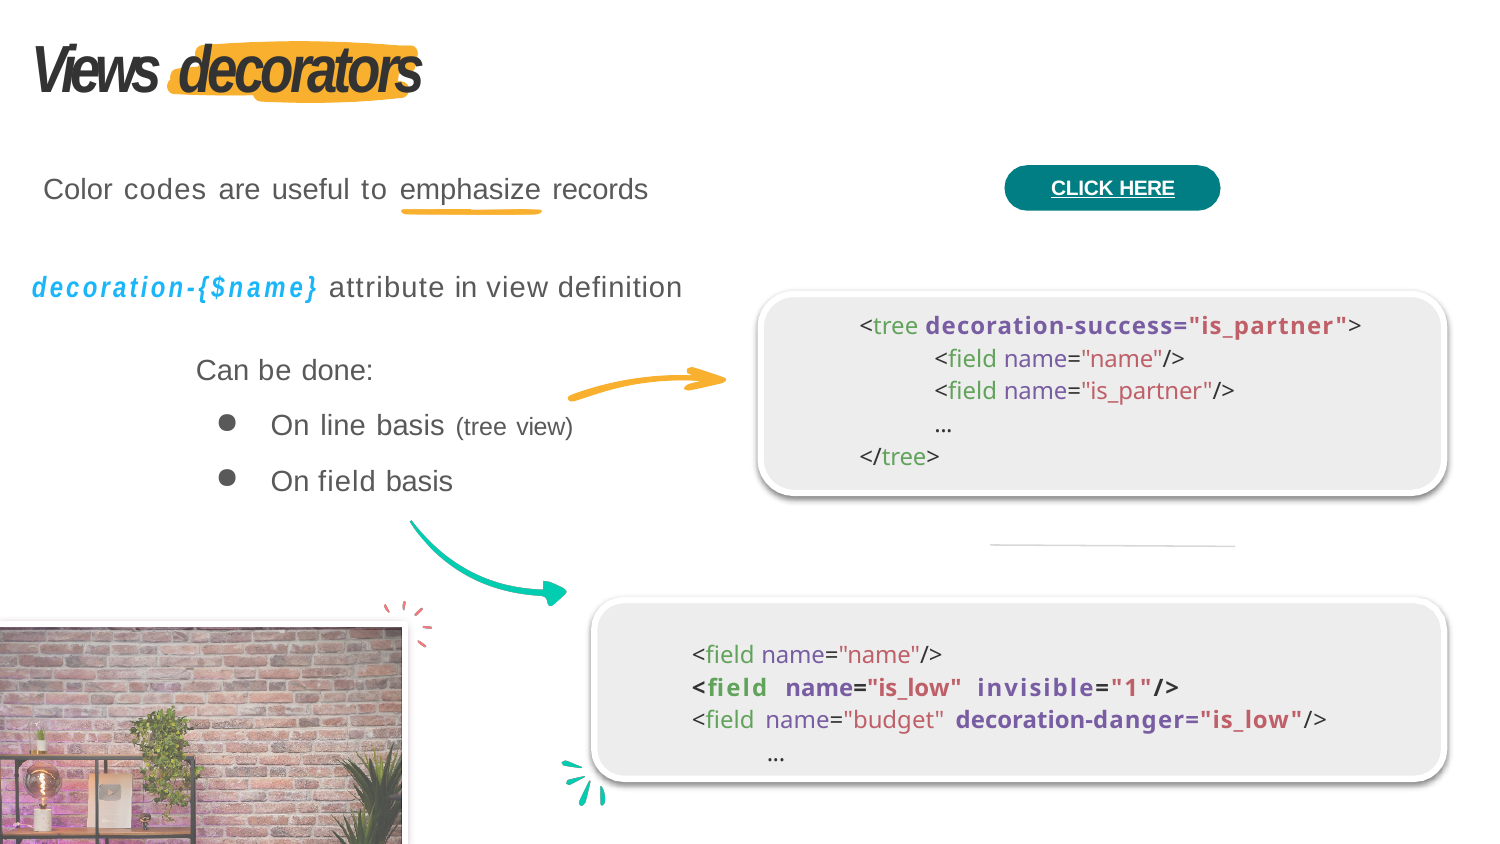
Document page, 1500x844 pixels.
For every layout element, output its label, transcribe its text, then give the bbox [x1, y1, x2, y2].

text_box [0, 587, 1457, 844]
text_box Color codes are useful to emphasize records [41, 168, 661, 206]
text_box decoration-{$name} attribute in view definition [29, 265, 692, 303]
picture [407, 472, 569, 642]
picture [166, 41, 418, 103]
text_box [1004, 165, 1221, 211]
picture [401, 209, 542, 215]
picture [565, 361, 727, 413]
title Views decorators [29, 24, 595, 168]
text_box CLICK HERE [1049, 172, 1176, 200]
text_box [747, 284, 1457, 509]
text_box Can be done: On line basis (tree view) On field basis [193, 348, 584, 498]
picture [549, 754, 612, 817]
